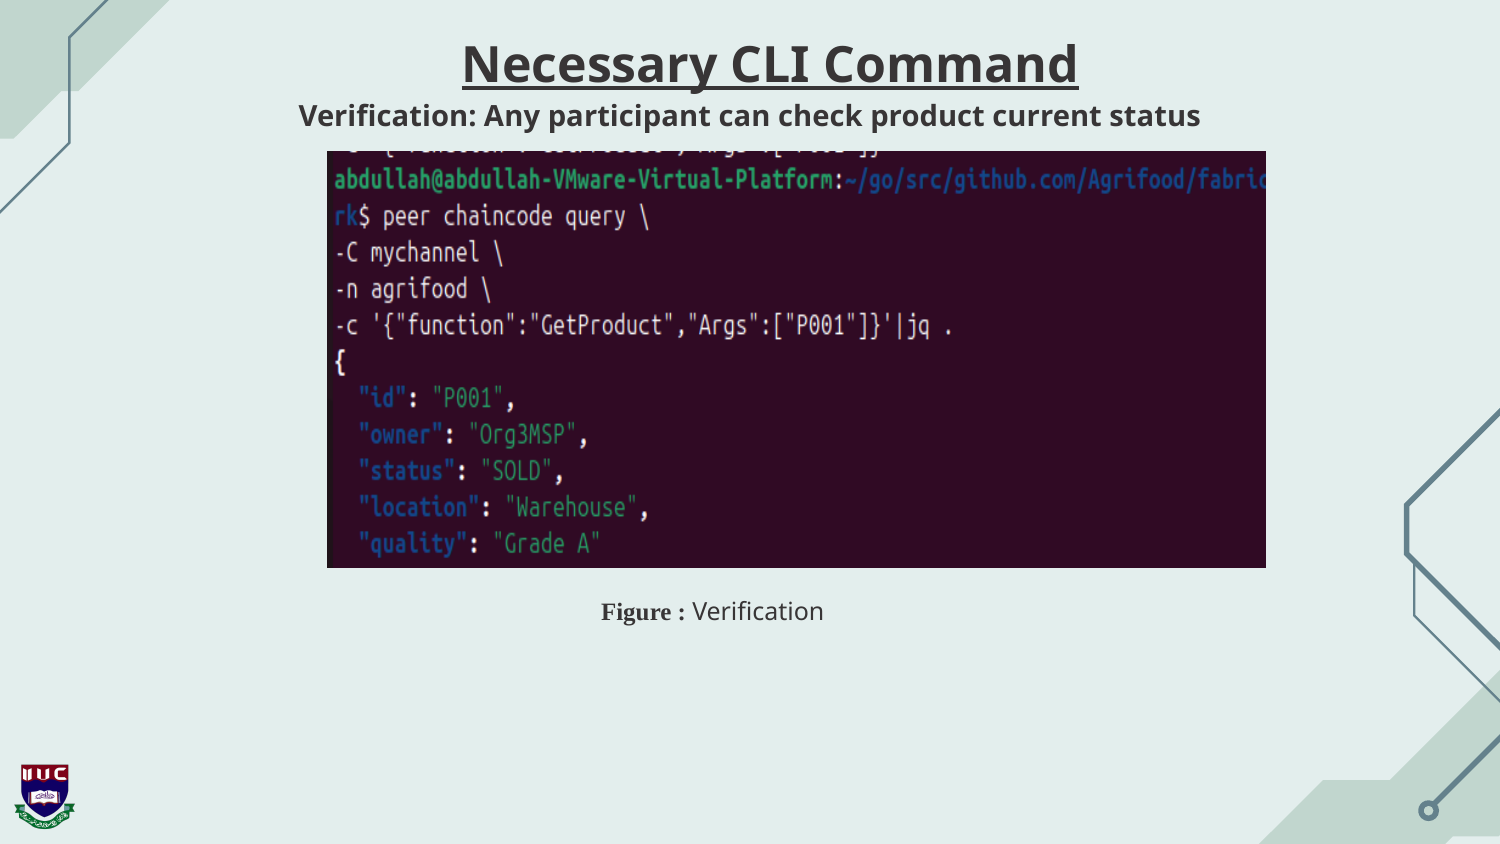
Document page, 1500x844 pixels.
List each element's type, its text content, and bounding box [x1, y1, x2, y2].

text_box Figure : Verification [219, 588, 1206, 633]
picture [11, 761, 78, 832]
picture [326, 151, 1266, 569]
text_box Necessary CLI Command [106, 22, 1435, 103]
text_box Verification: Any participant can check product current status [85, 102, 1415, 127]
